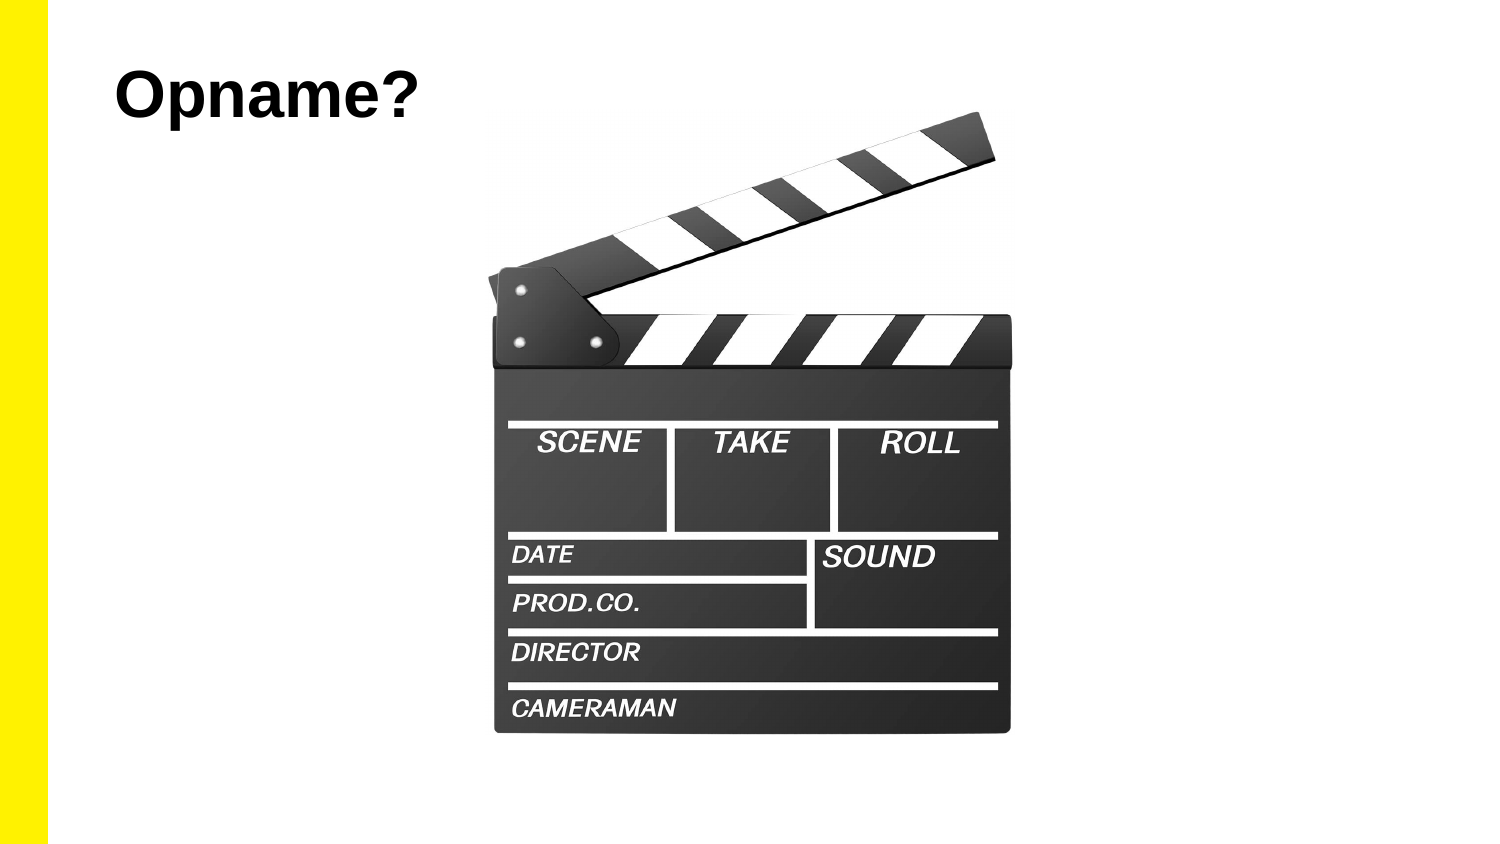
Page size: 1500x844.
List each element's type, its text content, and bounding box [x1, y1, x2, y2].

picture [485, 108, 1015, 735]
text_box Opname? [103, 44, 1397, 167]
